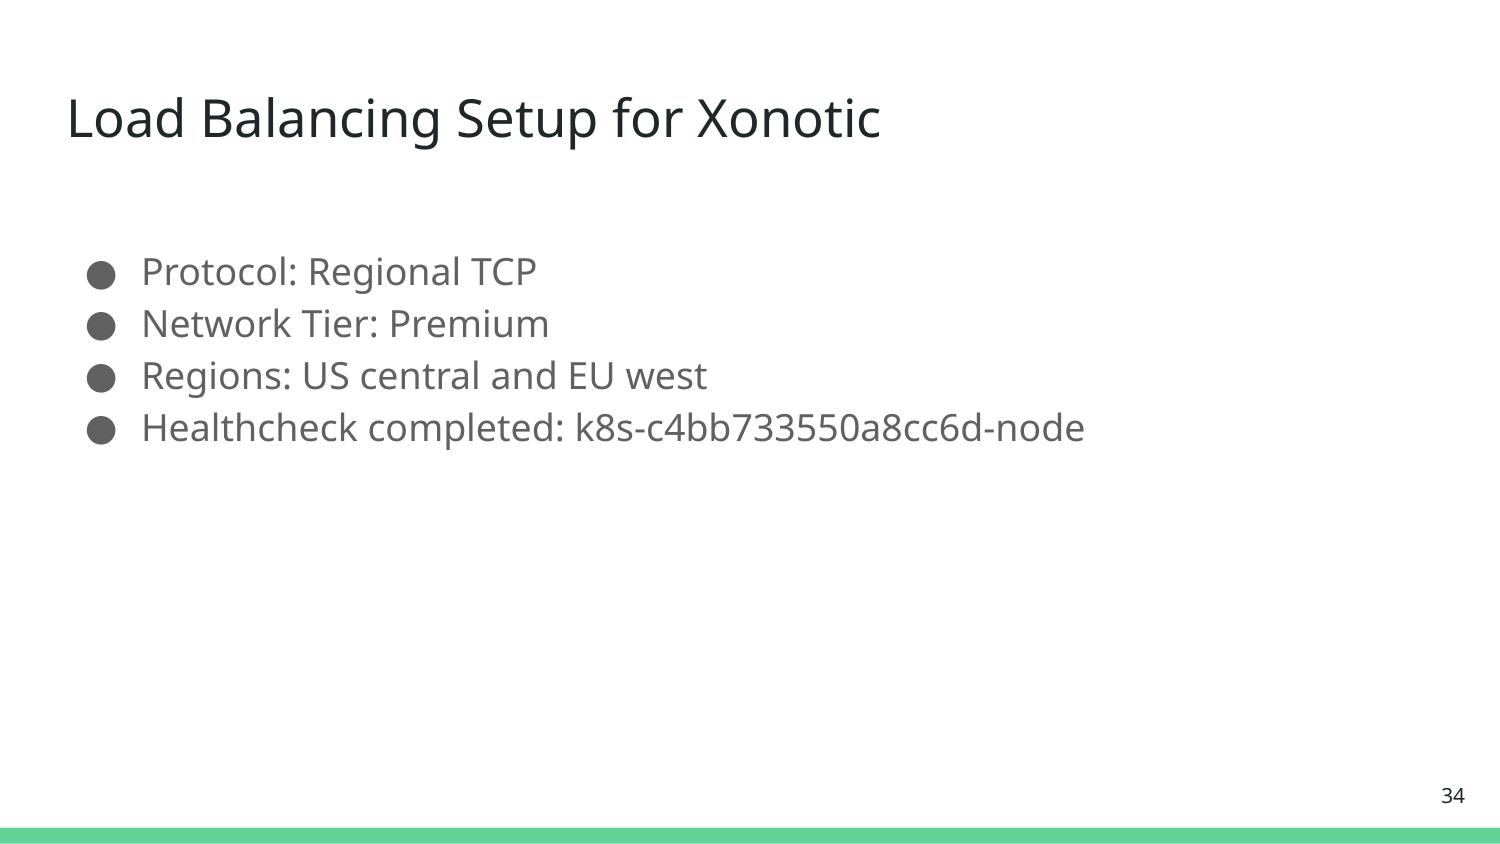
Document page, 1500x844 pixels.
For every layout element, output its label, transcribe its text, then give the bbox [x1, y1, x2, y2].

list Protocol: Regional TCP Network Tier: Premium Regions: US central and EU west Healthcheck completed: k8s-c4bb733550a8cc6d-node [51, 226, 1449, 787]
slide_number ‹#› [1389, 764, 1480, 830]
title Load Balancing Setup for Xonotic [51, 70, 1449, 164]
